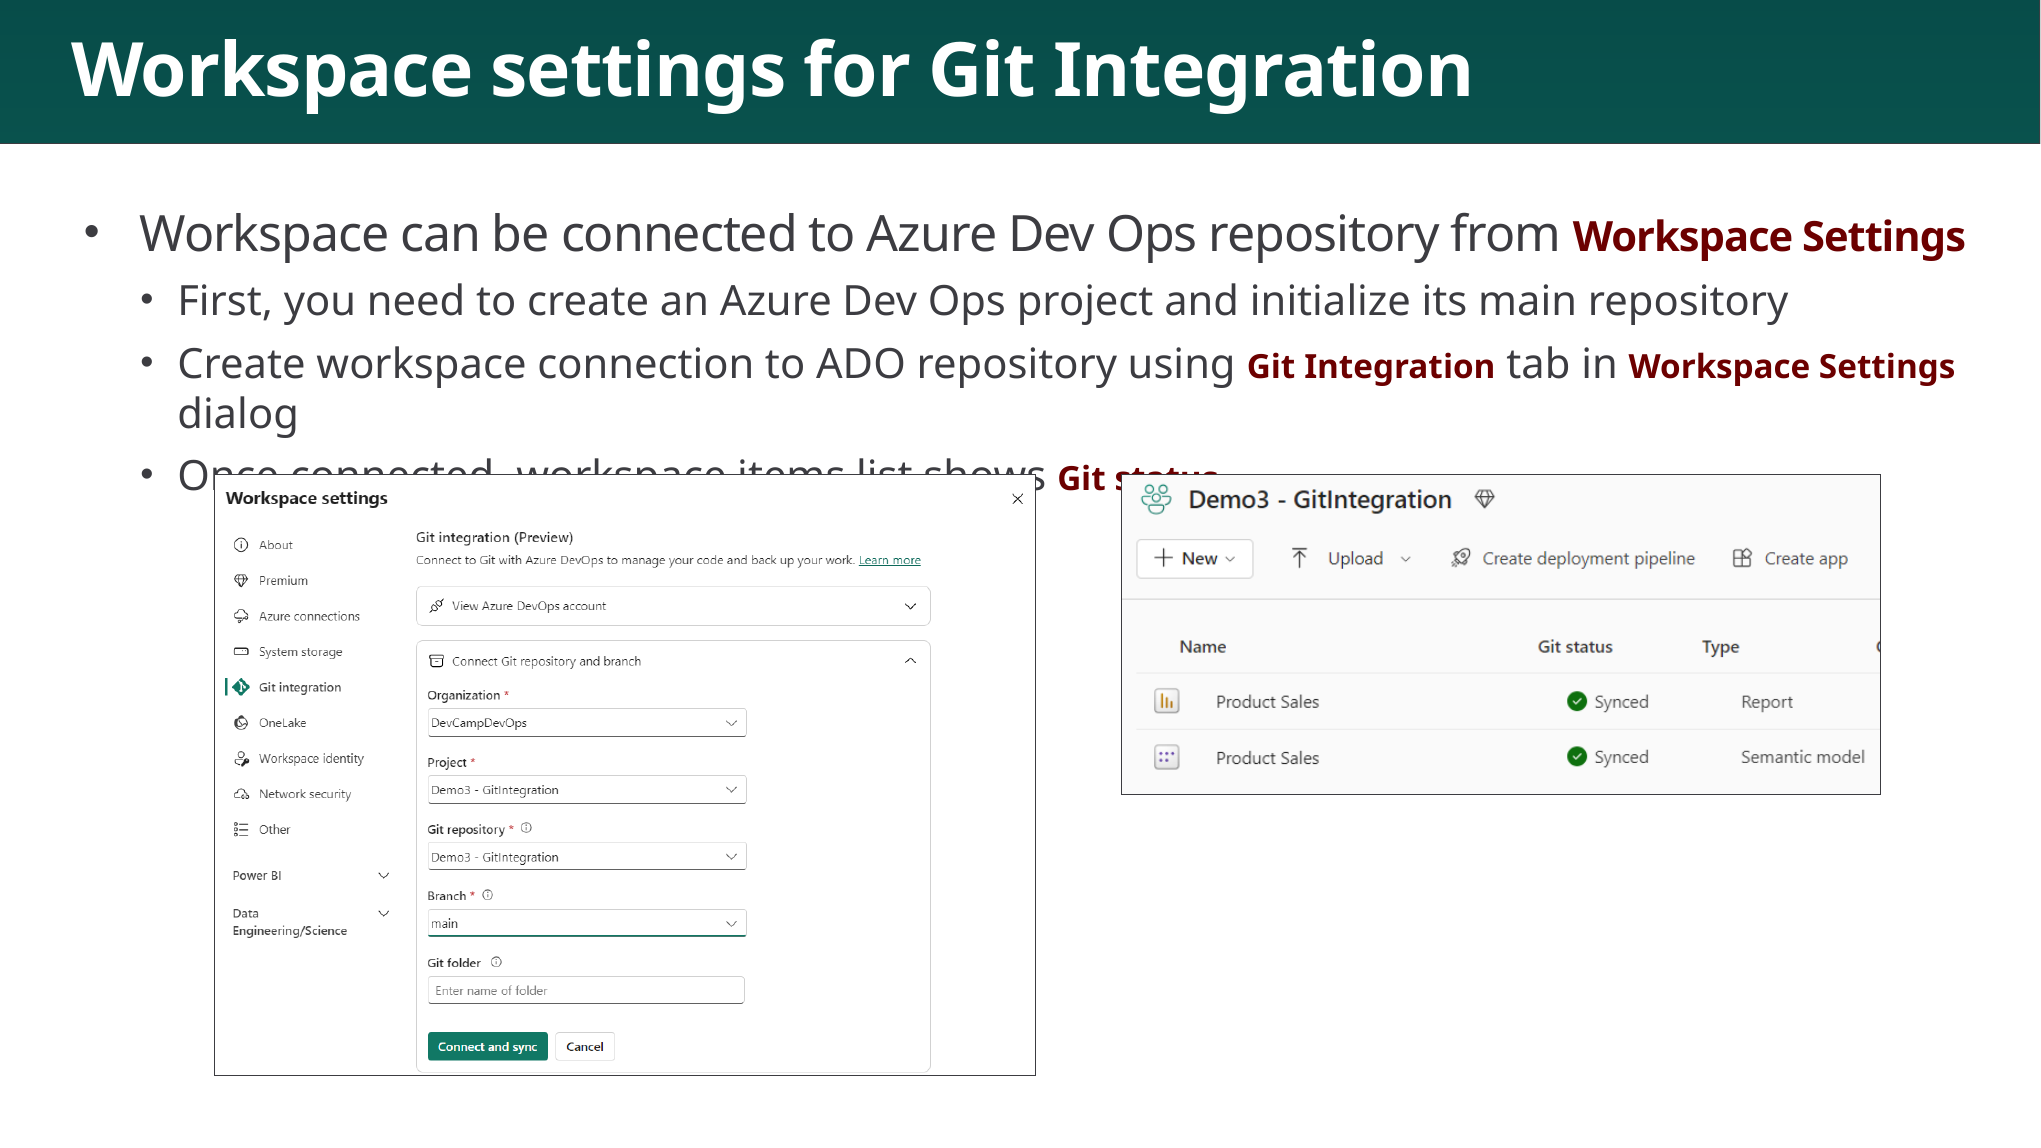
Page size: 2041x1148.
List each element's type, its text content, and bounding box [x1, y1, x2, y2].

picture [214, 473, 1036, 1076]
picture [1121, 473, 1881, 796]
list Workspace can be connected to Azure Dev Ops repository from Workspace Settings First, you need to create an Azure Dev Ops project and initialize its main repository Create workspace connection to ADO repository using Git Integration tab in Workspace Settings dialog Once connected, workspace items list shows Git status [83, 201, 1988, 452]
title Workspace settings for Git Integration [51, 31, 1988, 113]
